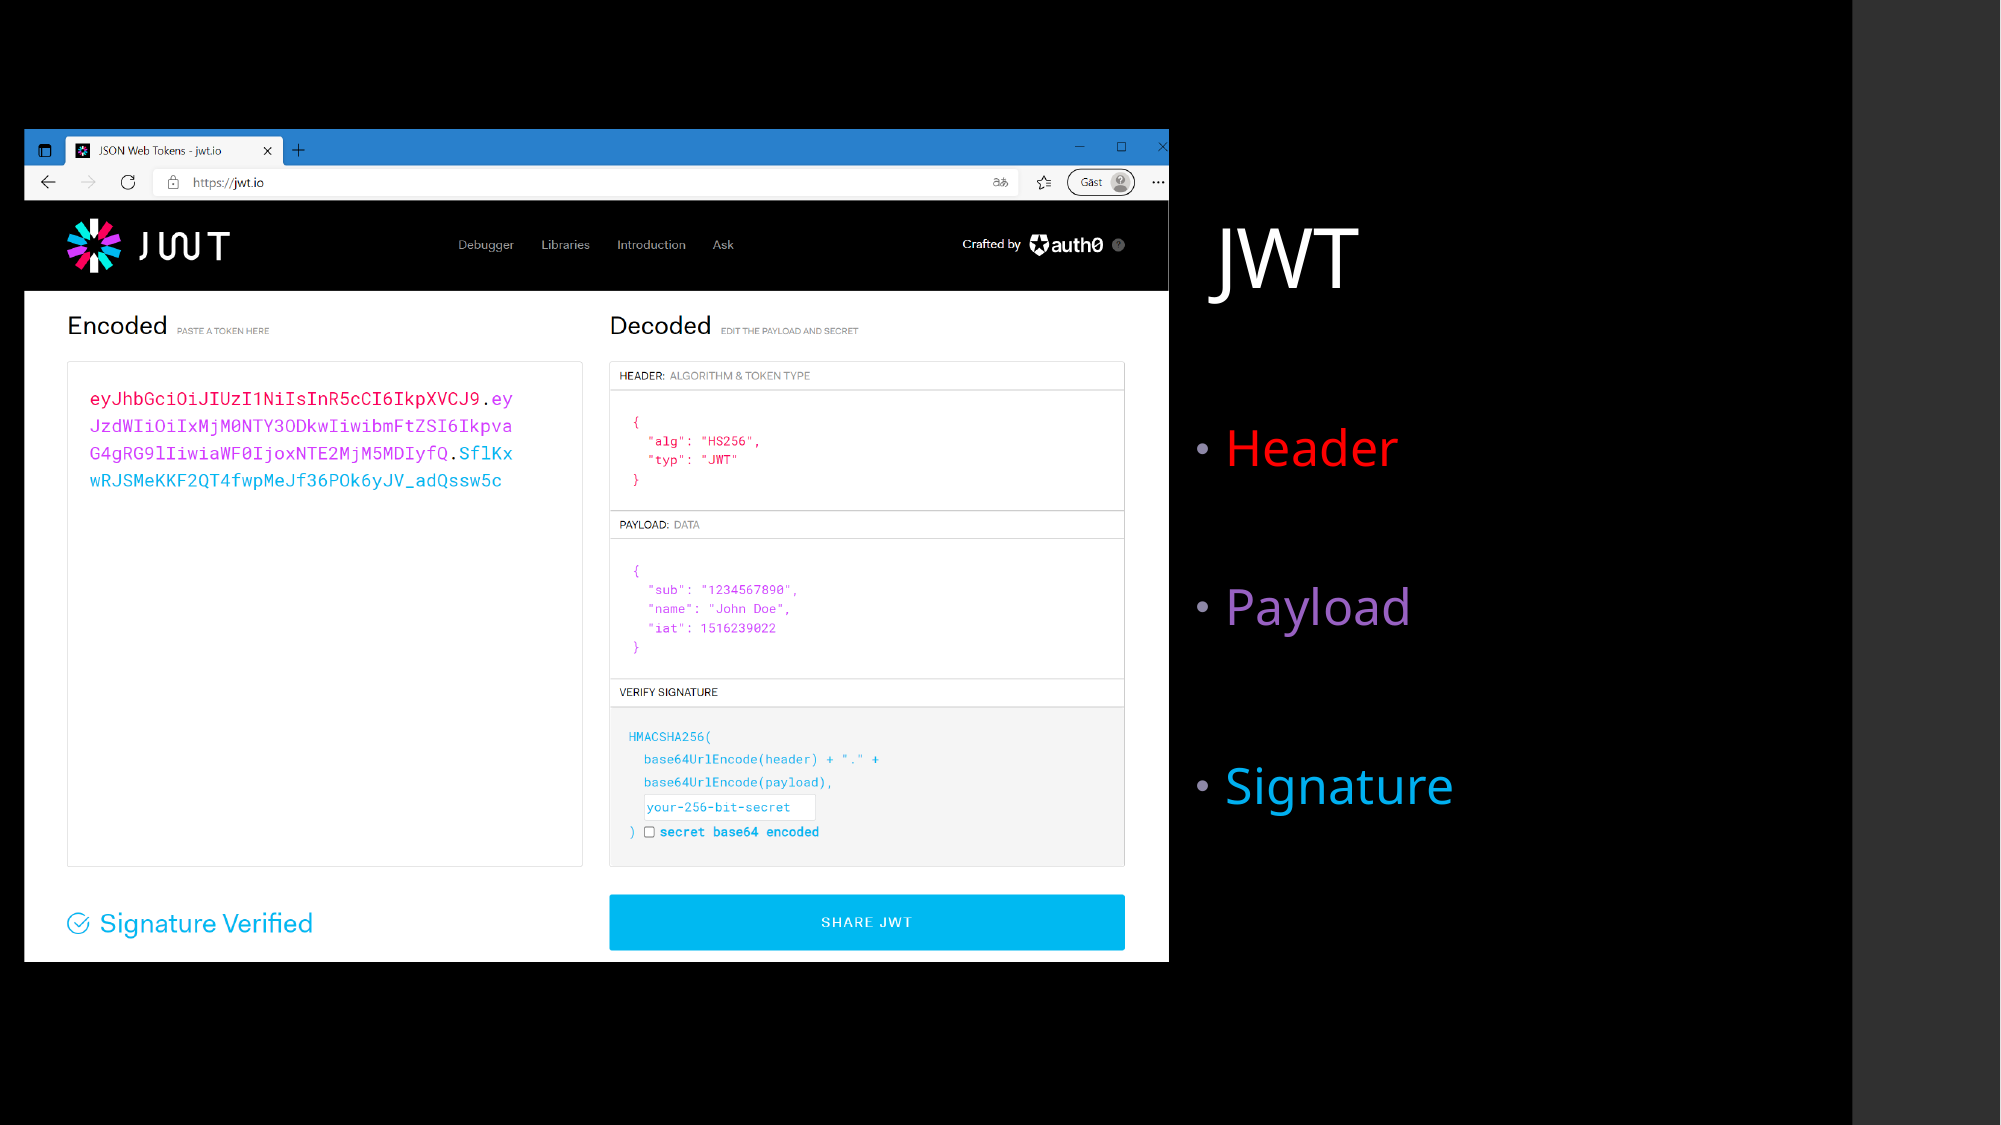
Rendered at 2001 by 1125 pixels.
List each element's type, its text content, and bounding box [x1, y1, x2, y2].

text_box Signature [1180, 710, 1508, 864]
picture [24, 128, 1170, 962]
text_box Payload [1180, 539, 1508, 678]
title JWT [1200, 194, 1909, 314]
text_box Header [1180, 392, 1508, 507]
